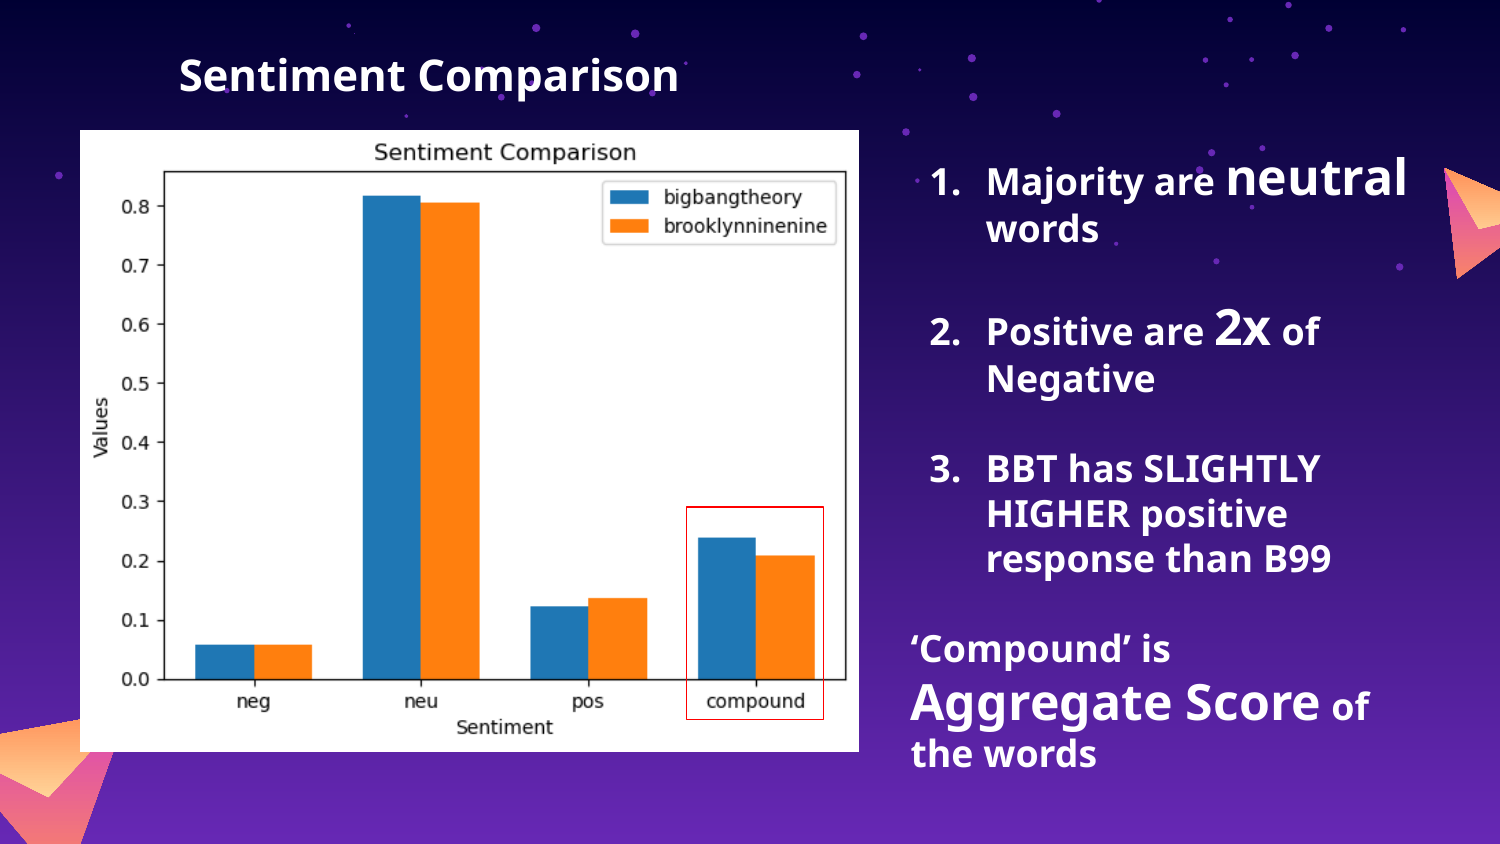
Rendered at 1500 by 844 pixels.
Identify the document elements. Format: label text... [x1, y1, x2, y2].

picture [80, 130, 859, 753]
text_box Majority are neutral words Positive are 2x of Negative BBT has SLIGHTLY HIGHER positive response than B99 ‘Compound’ is Aggregate Score of the words [895, 130, 1452, 789]
text_box Sentiment Comparison [163, 32, 747, 129]
